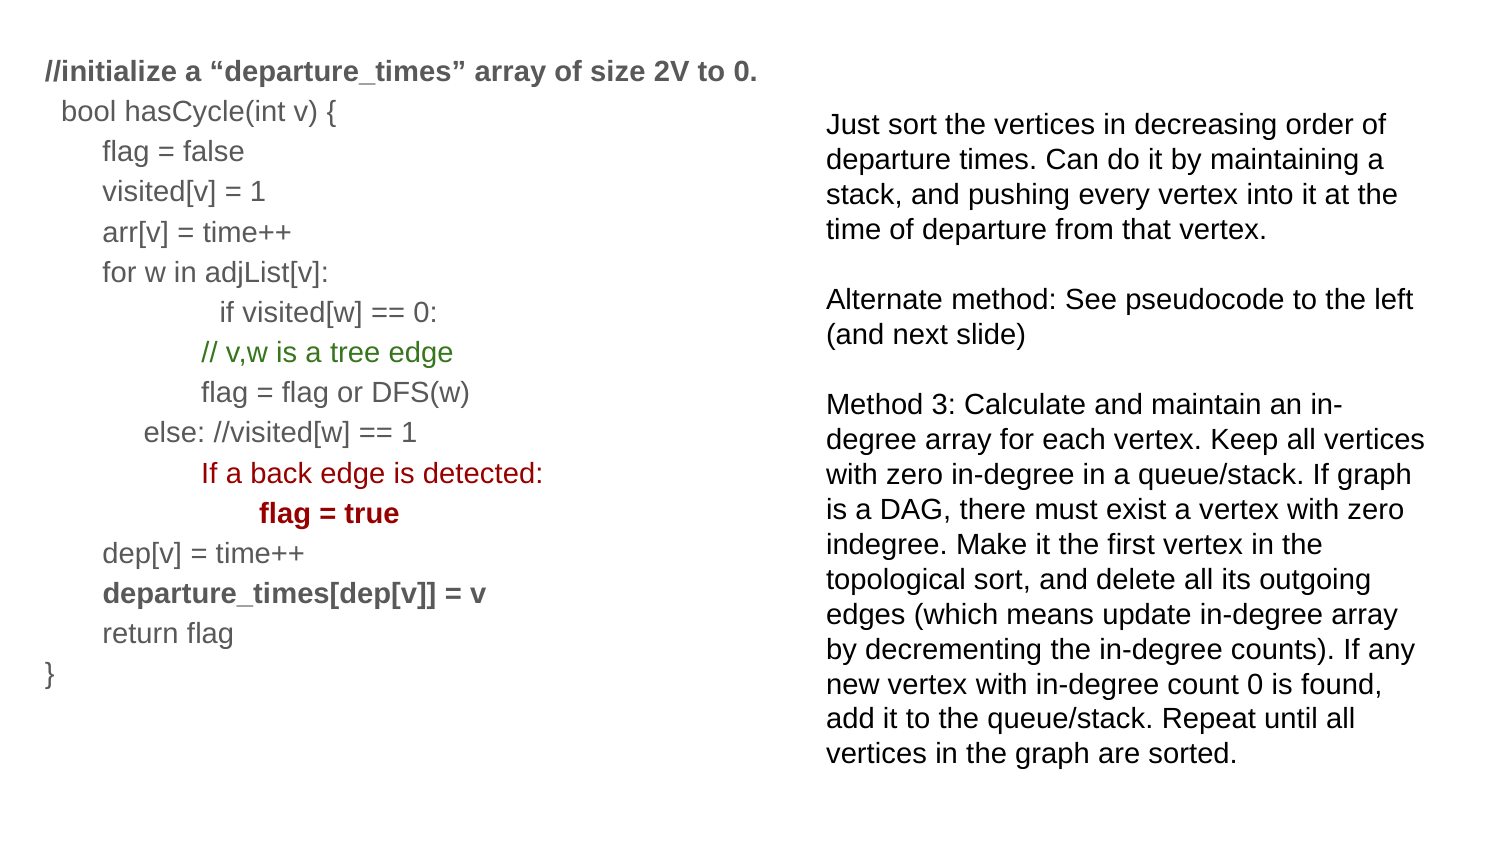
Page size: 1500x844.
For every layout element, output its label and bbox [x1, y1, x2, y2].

text_box [811, 90, 1444, 806]
list [29, 32, 1428, 844]
